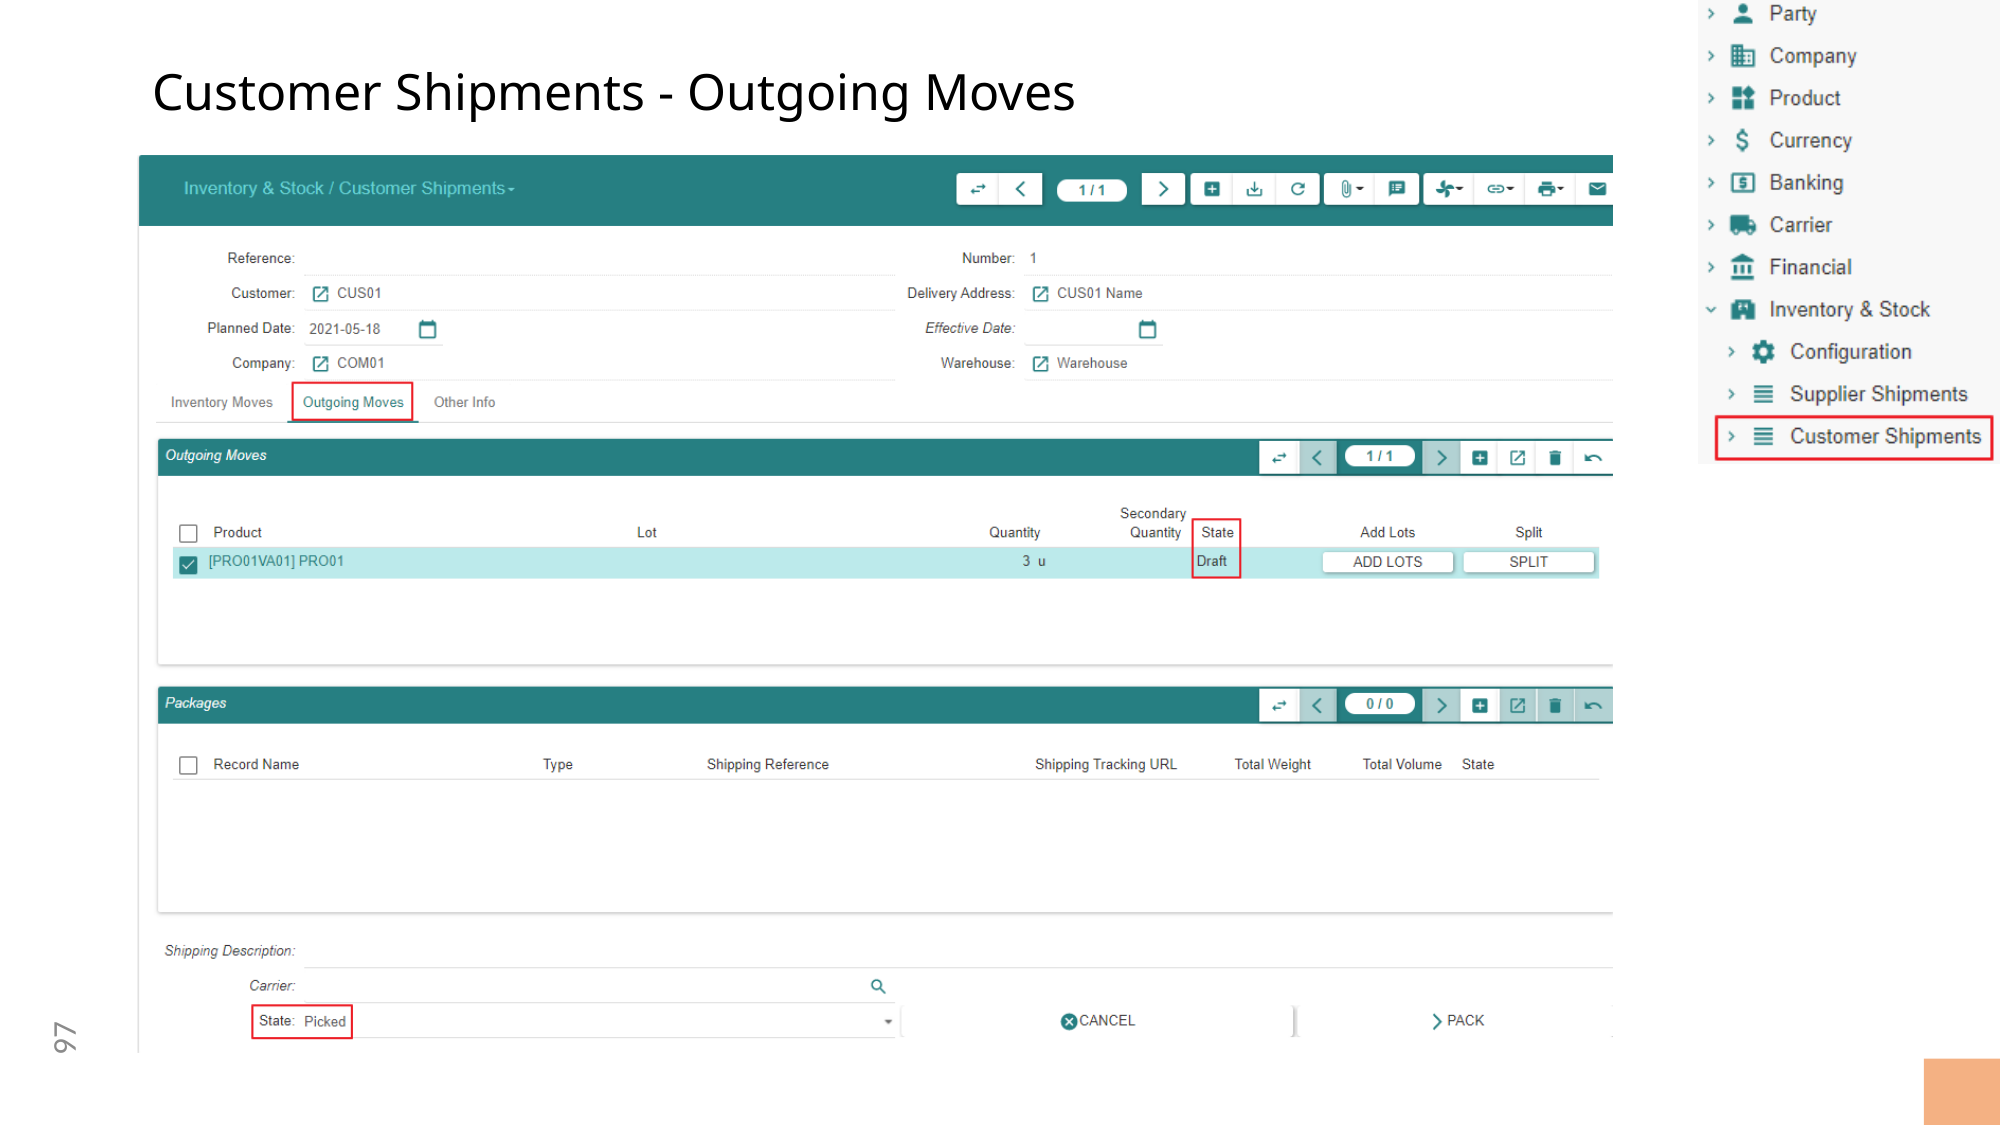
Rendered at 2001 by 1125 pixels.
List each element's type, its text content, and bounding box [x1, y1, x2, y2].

text_box [1923, 1058, 2000, 1125]
title Customer Shipments - Outgoing Moves [137, 59, 1698, 136]
slide_number 97 [32, 969, 93, 1108]
picture [1698, 0, 2000, 464]
picture [137, 154, 1613, 1053]
